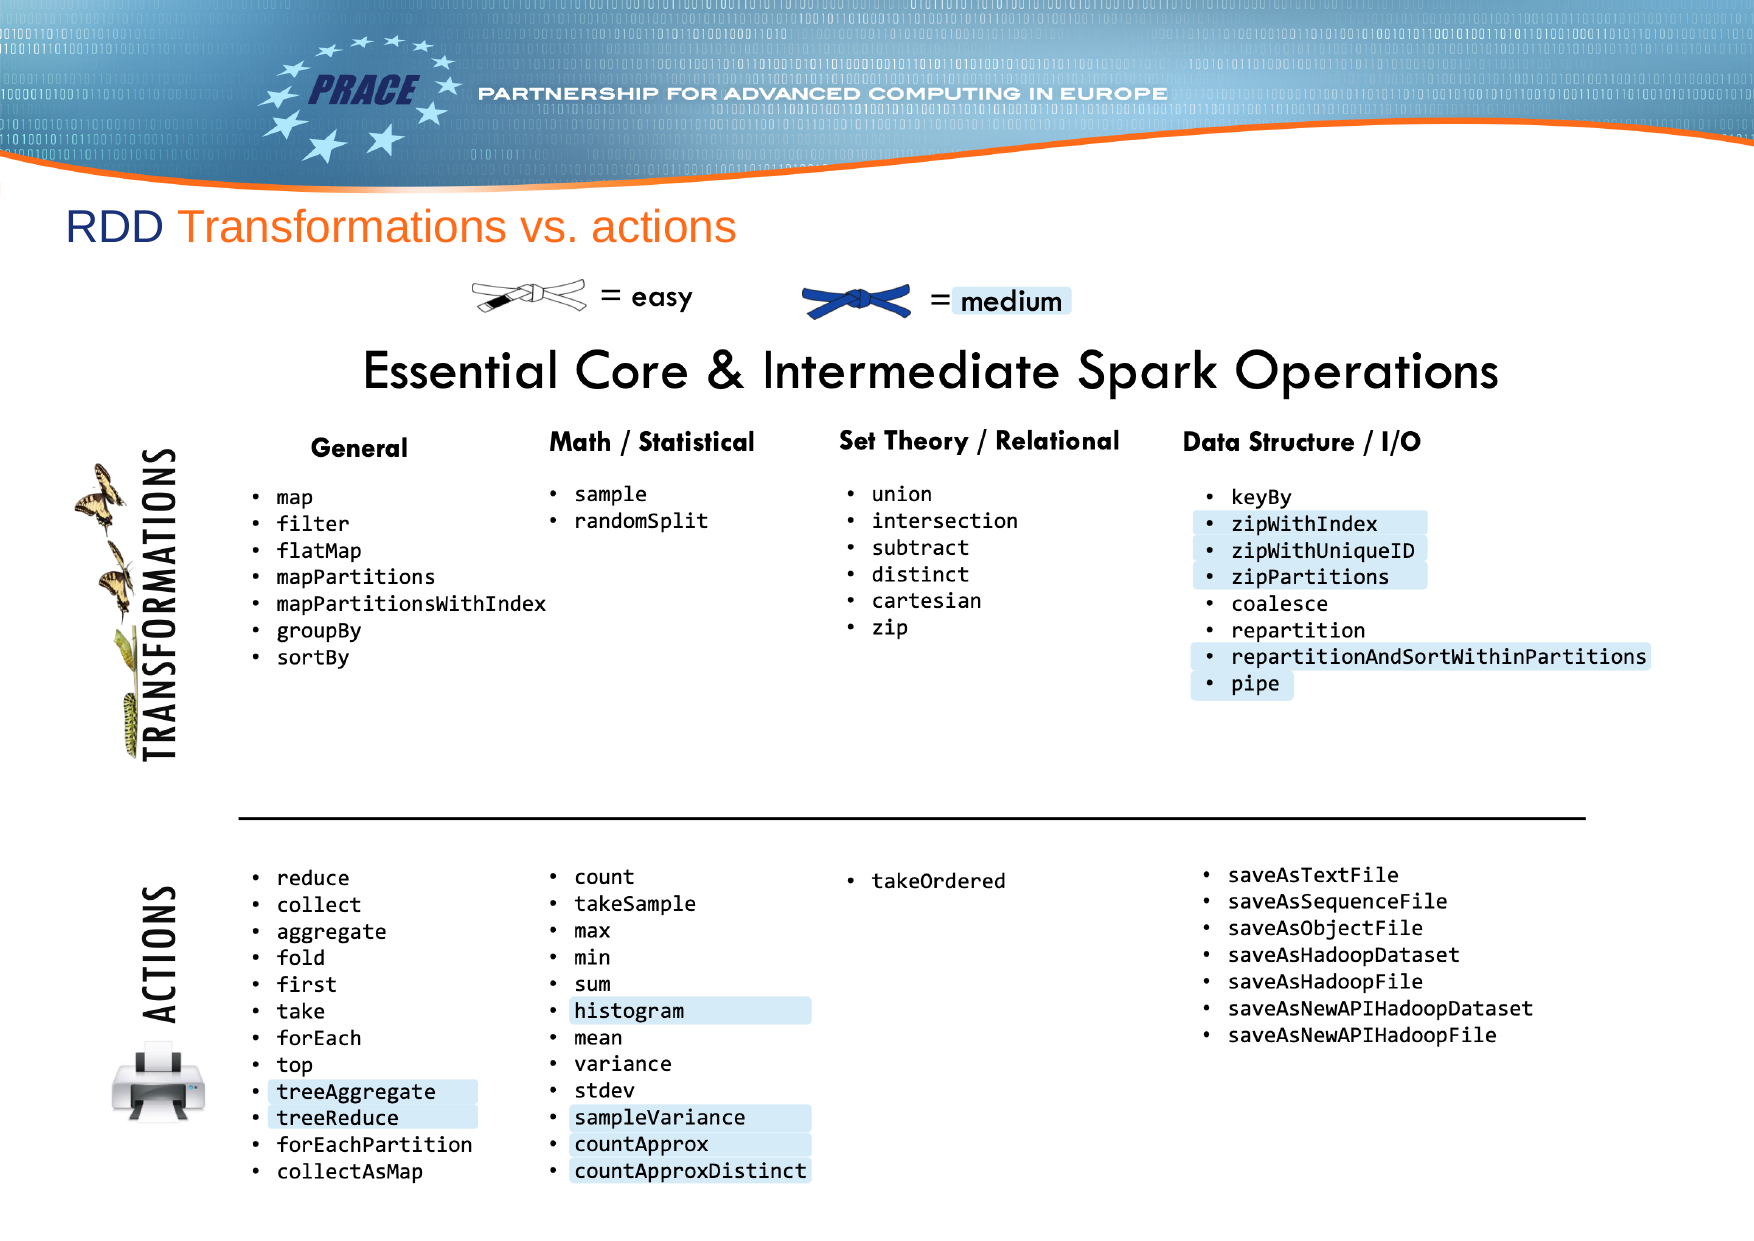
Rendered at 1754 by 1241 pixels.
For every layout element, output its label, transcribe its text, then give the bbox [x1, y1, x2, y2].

title RDD Transformations vs. actions [50, 119, 1446, 265]
picture [47, 266, 1693, 1230]
picture [0, 0, 1754, 198]
